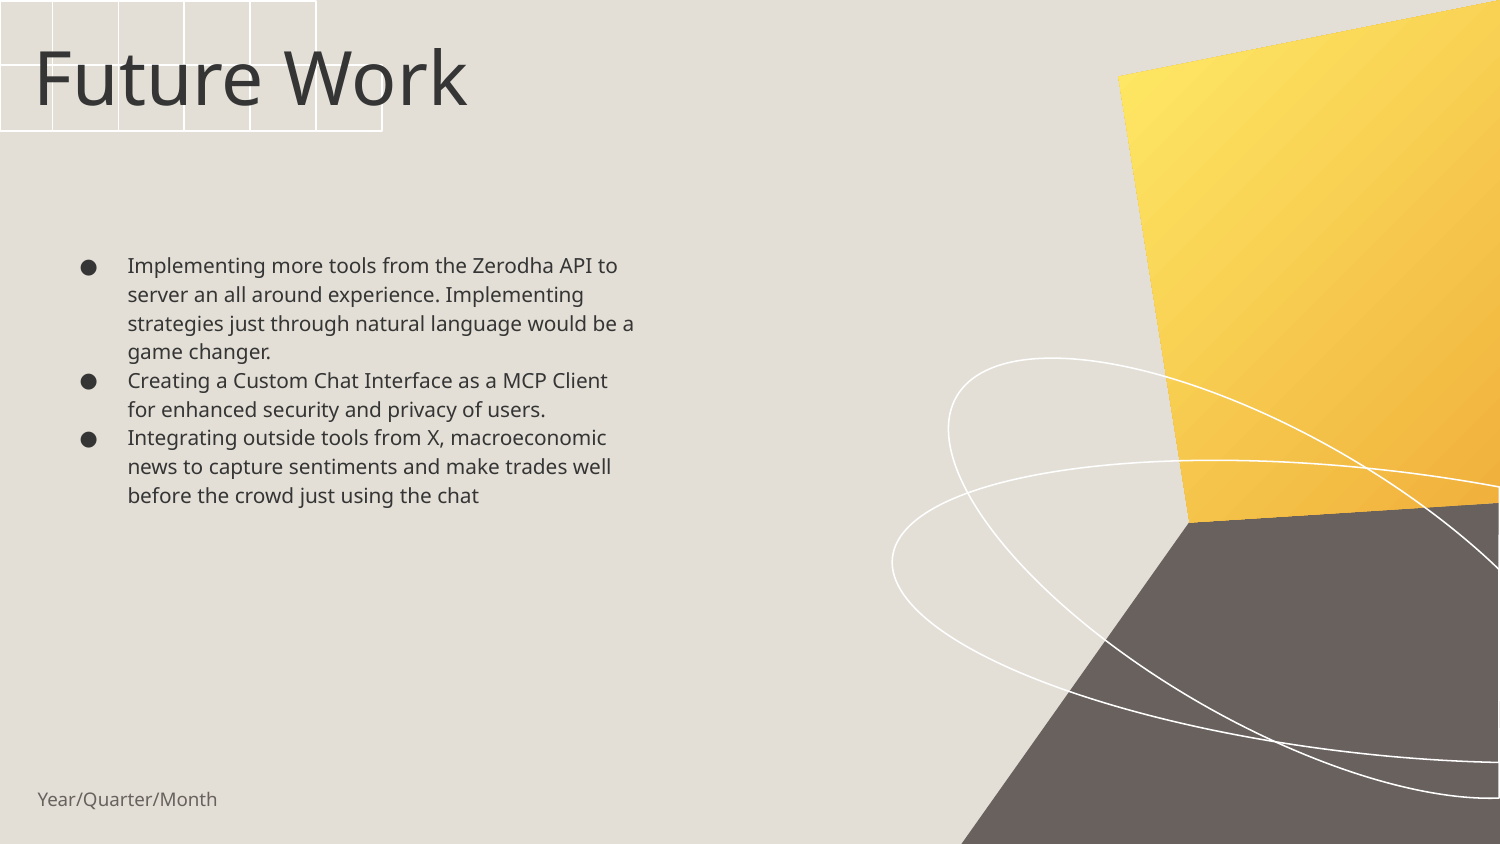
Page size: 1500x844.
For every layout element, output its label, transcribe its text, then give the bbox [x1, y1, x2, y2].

subtitle Implementing more tools from the Zerodha API to server an all around experience. Implementing strategies just through natural language would be a game changer. Creating a Custom Chat Interface as a MCP Client for enhanced security and privacy of users. Integrating outside tools from X, macroeconomic news to capture sentiments and make trades well before the crowd just using the chat [37, 438, 655, 523]
title Future Work [18, 15, 1087, 324]
title Year/Quarter/Month [37, 783, 356, 815]
